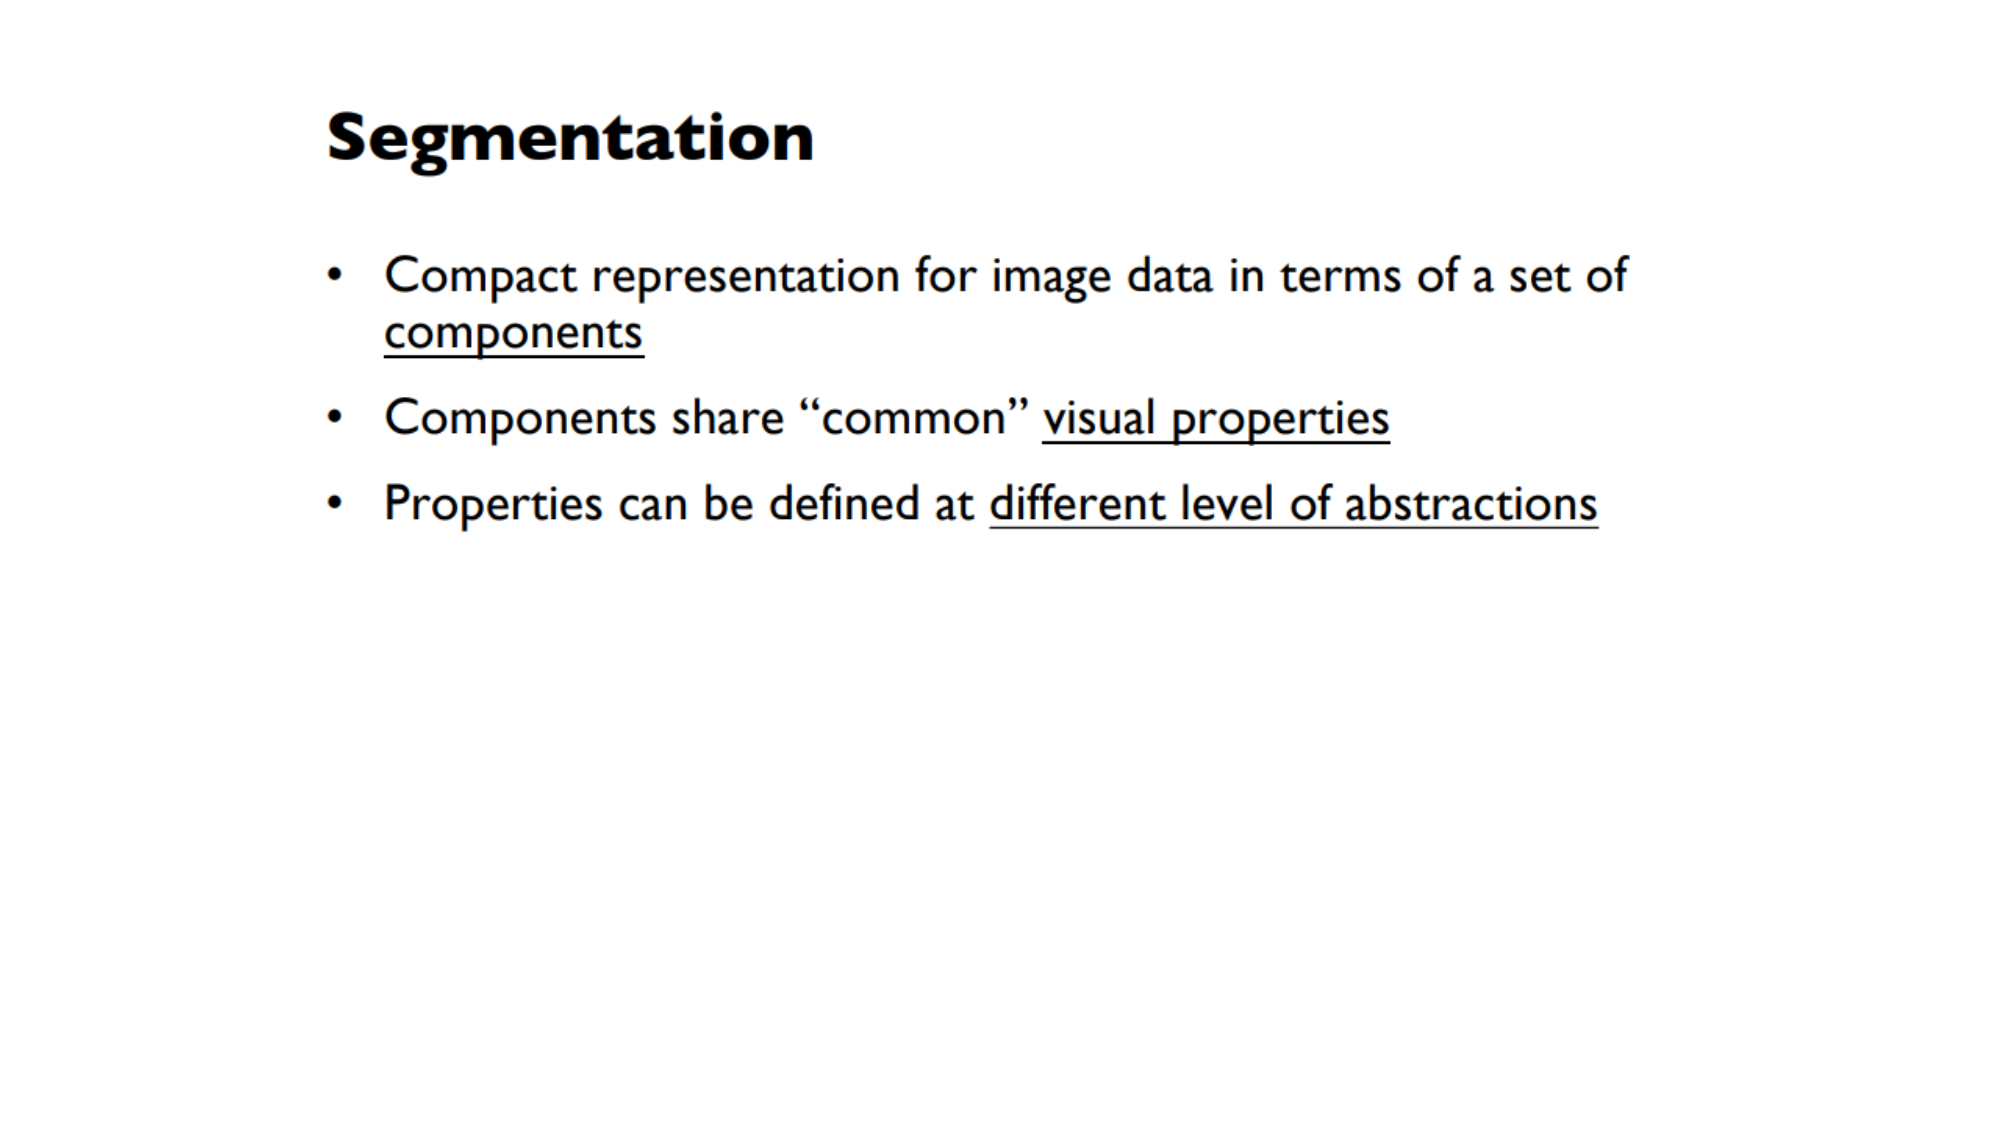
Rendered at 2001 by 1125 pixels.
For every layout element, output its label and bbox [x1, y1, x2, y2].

picture [183, 45, 1817, 1080]
